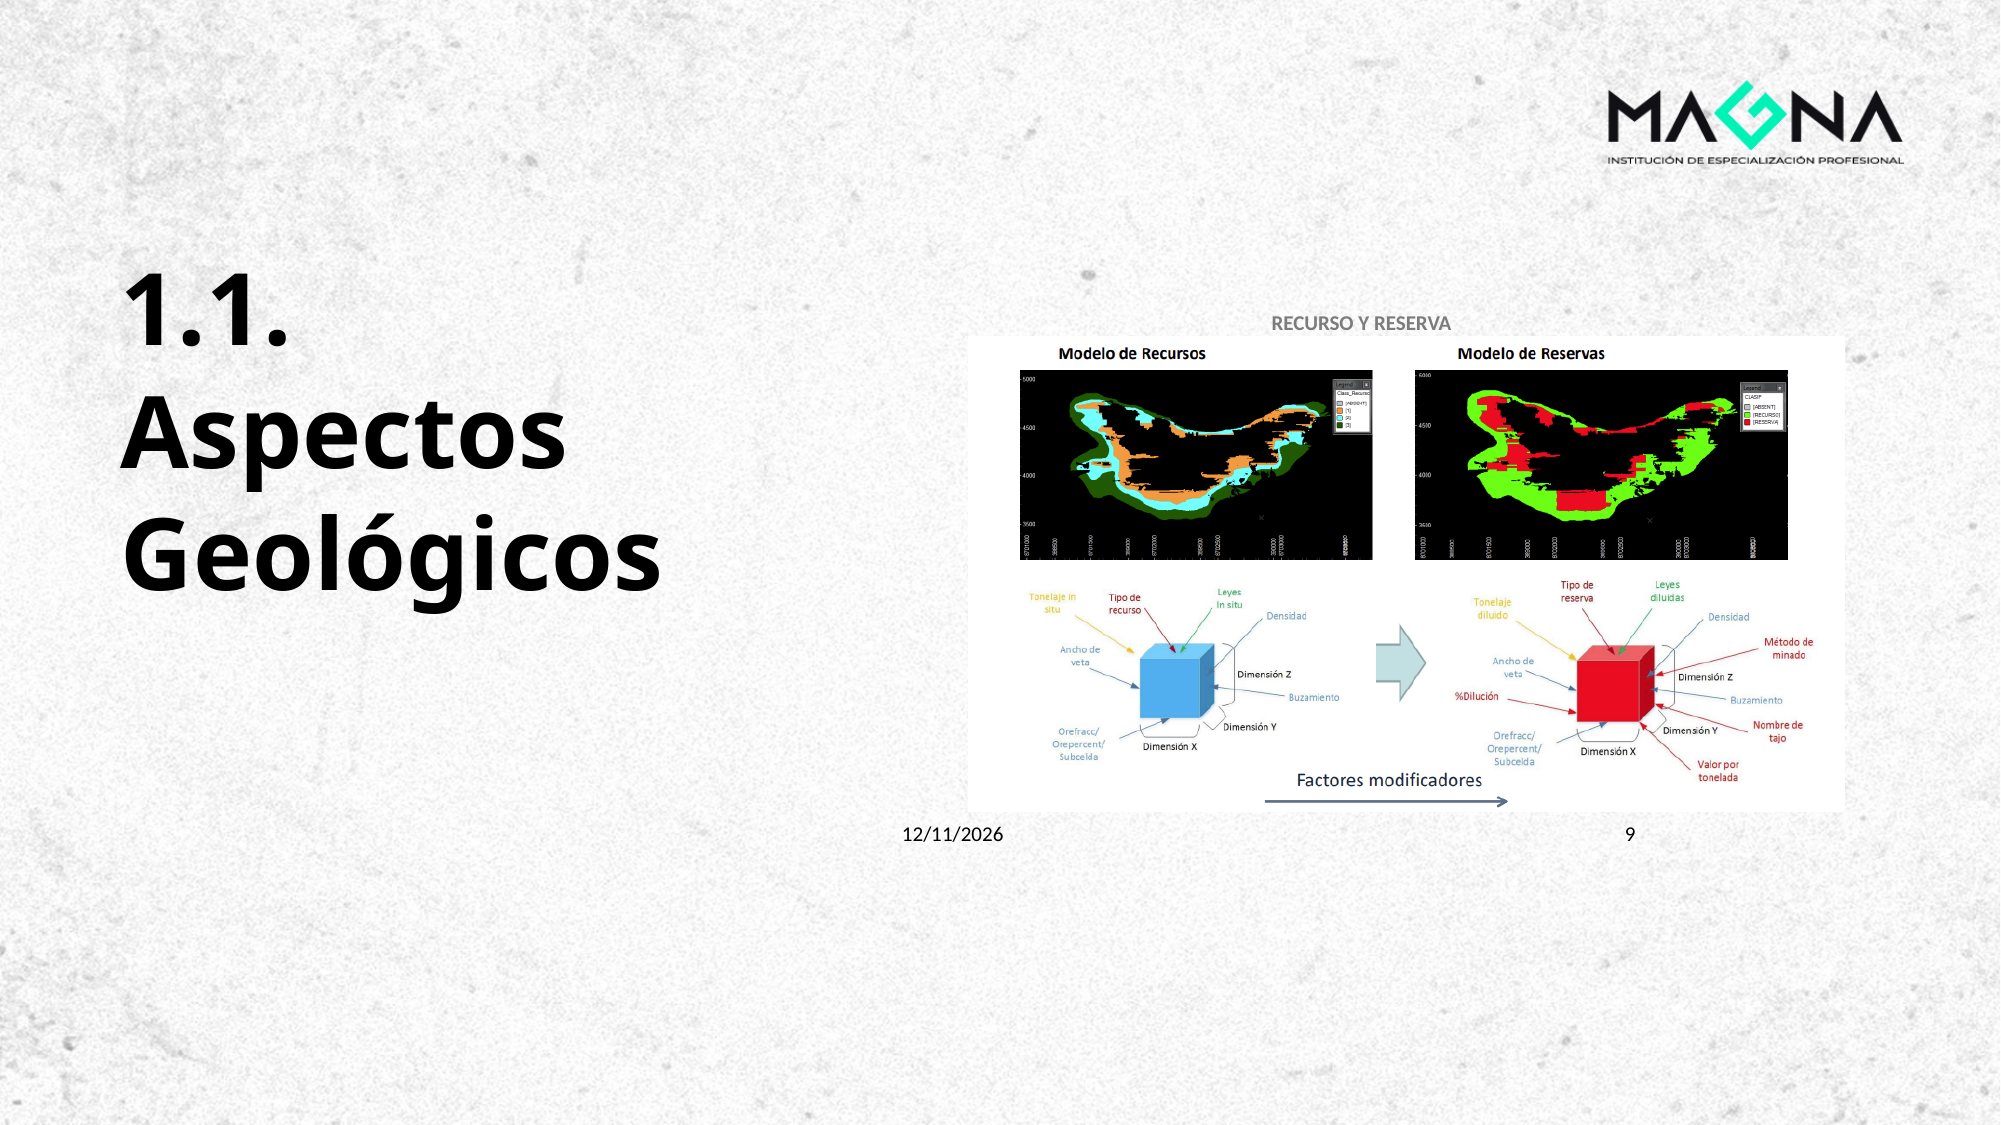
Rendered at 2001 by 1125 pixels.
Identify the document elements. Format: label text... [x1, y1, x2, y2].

picture [0, 0, 2001, 1125]
text_box 9 [1610, 813, 1866, 847]
text_box 8/11/2023 [887, 813, 1143, 847]
text_box RECURSO Y RESERVA [1256, 302, 1771, 336]
text_box 1.1. Aspectos Geológicos [105, 239, 729, 682]
